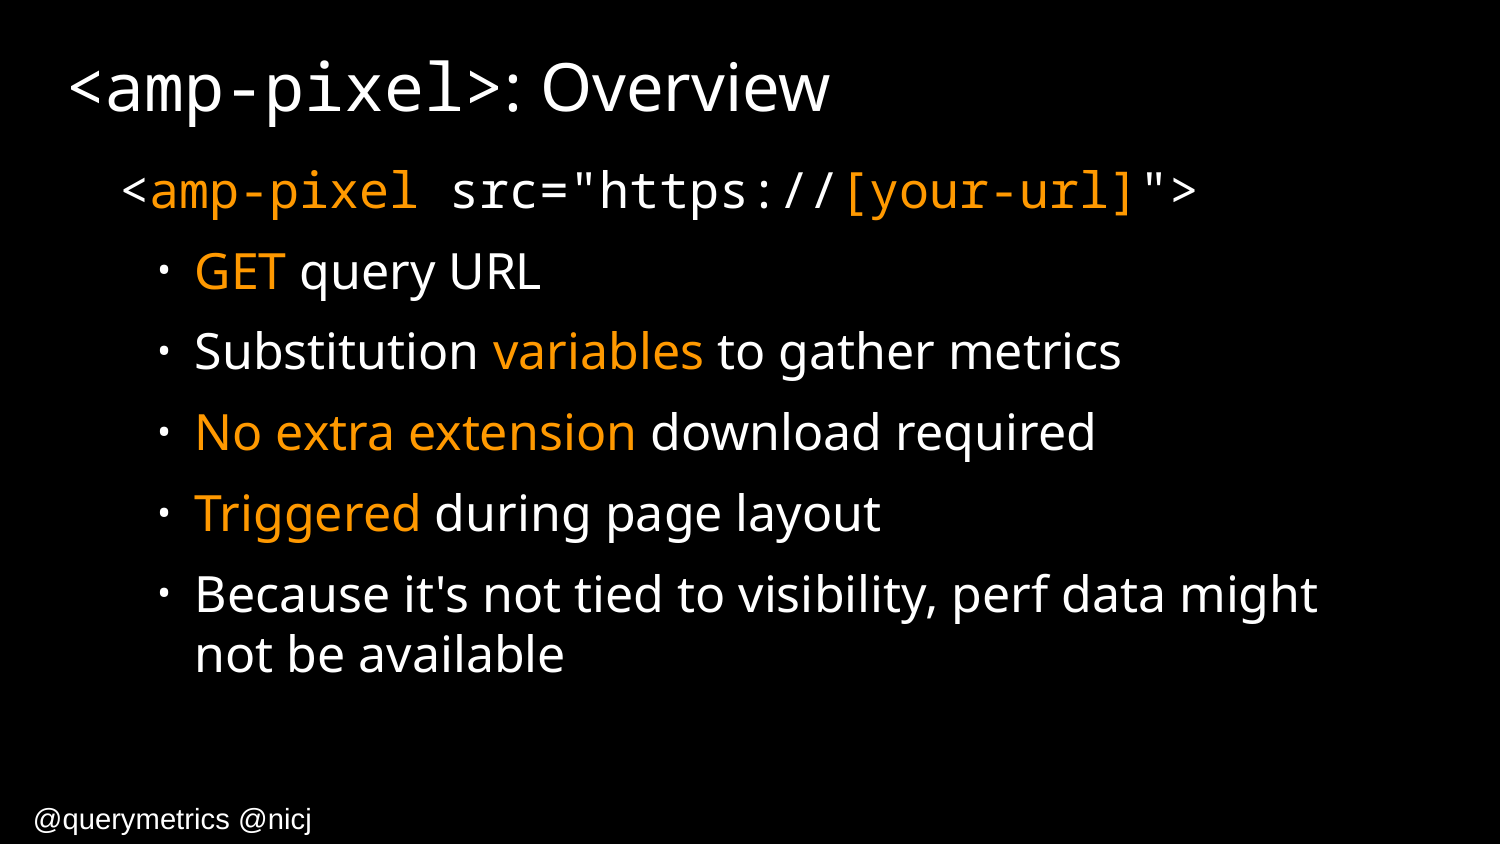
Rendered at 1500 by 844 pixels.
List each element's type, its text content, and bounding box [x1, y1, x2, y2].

title <amp-pixel>: Overview [55, 21, 1445, 149]
list <amp-pixel src="https://[your-url]"> GET query URL Substitution variables to gather metrics No extra extension download required Triggered during page layout Because it's not tied to visibility, perf data might not be available [109, 148, 1391, 770]
